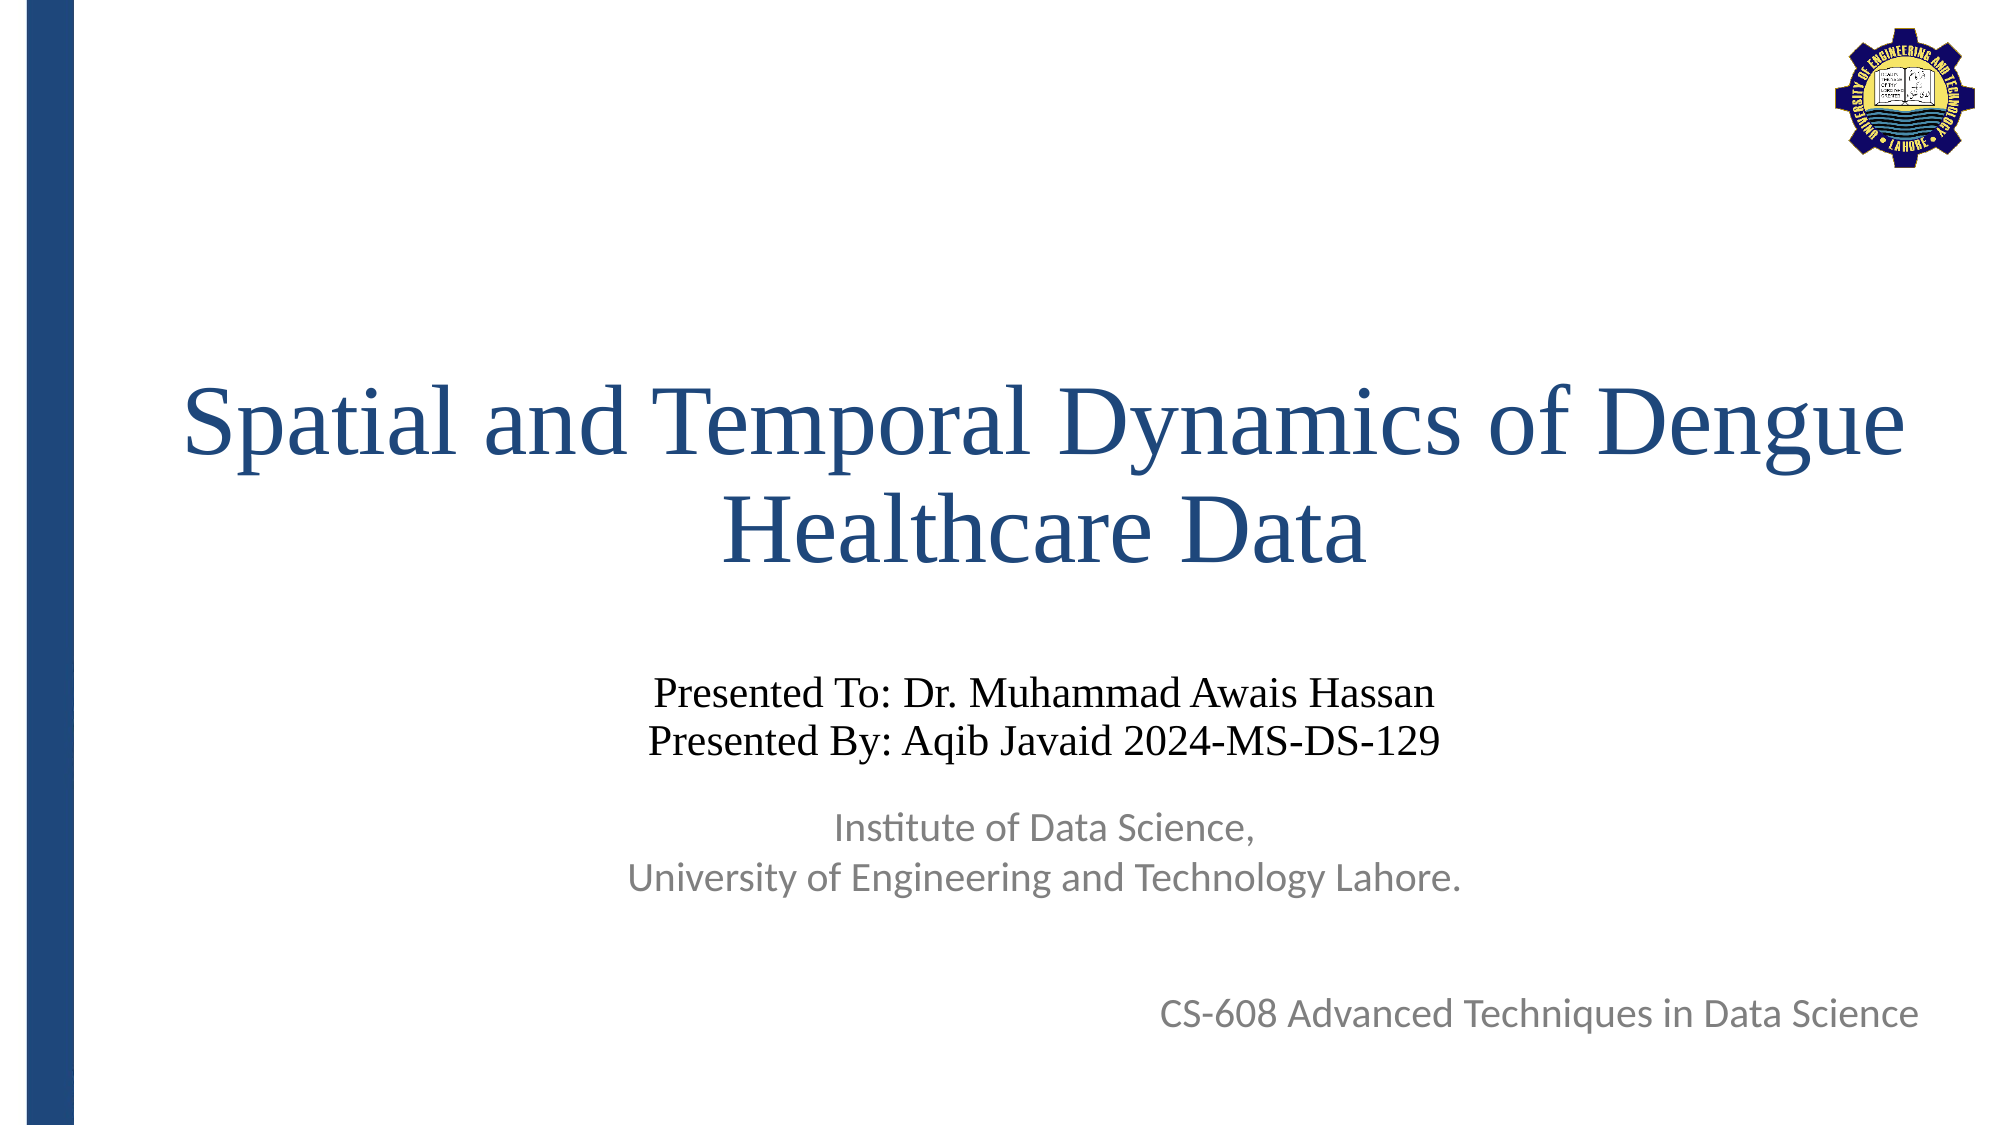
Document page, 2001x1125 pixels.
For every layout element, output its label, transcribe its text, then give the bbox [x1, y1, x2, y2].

text_box CS-608 Advanced Techniques in Data Science [687, 977, 1936, 1043]
picture [1835, 28, 1975, 168]
text_box Institute of Data Science, University of Engineering and Technology Lahore. [359, 792, 1731, 958]
title Spatial and Temporal Dynamics of Dengue Healthcare Data [130, 332, 1959, 700]
picture [0, 0, 75, 1125]
text_box Presented To: Dr. Muhammad Awais Hassan Presented By: Aqib Javaid 2024-MS-DS-129 [407, 609, 1683, 774]
